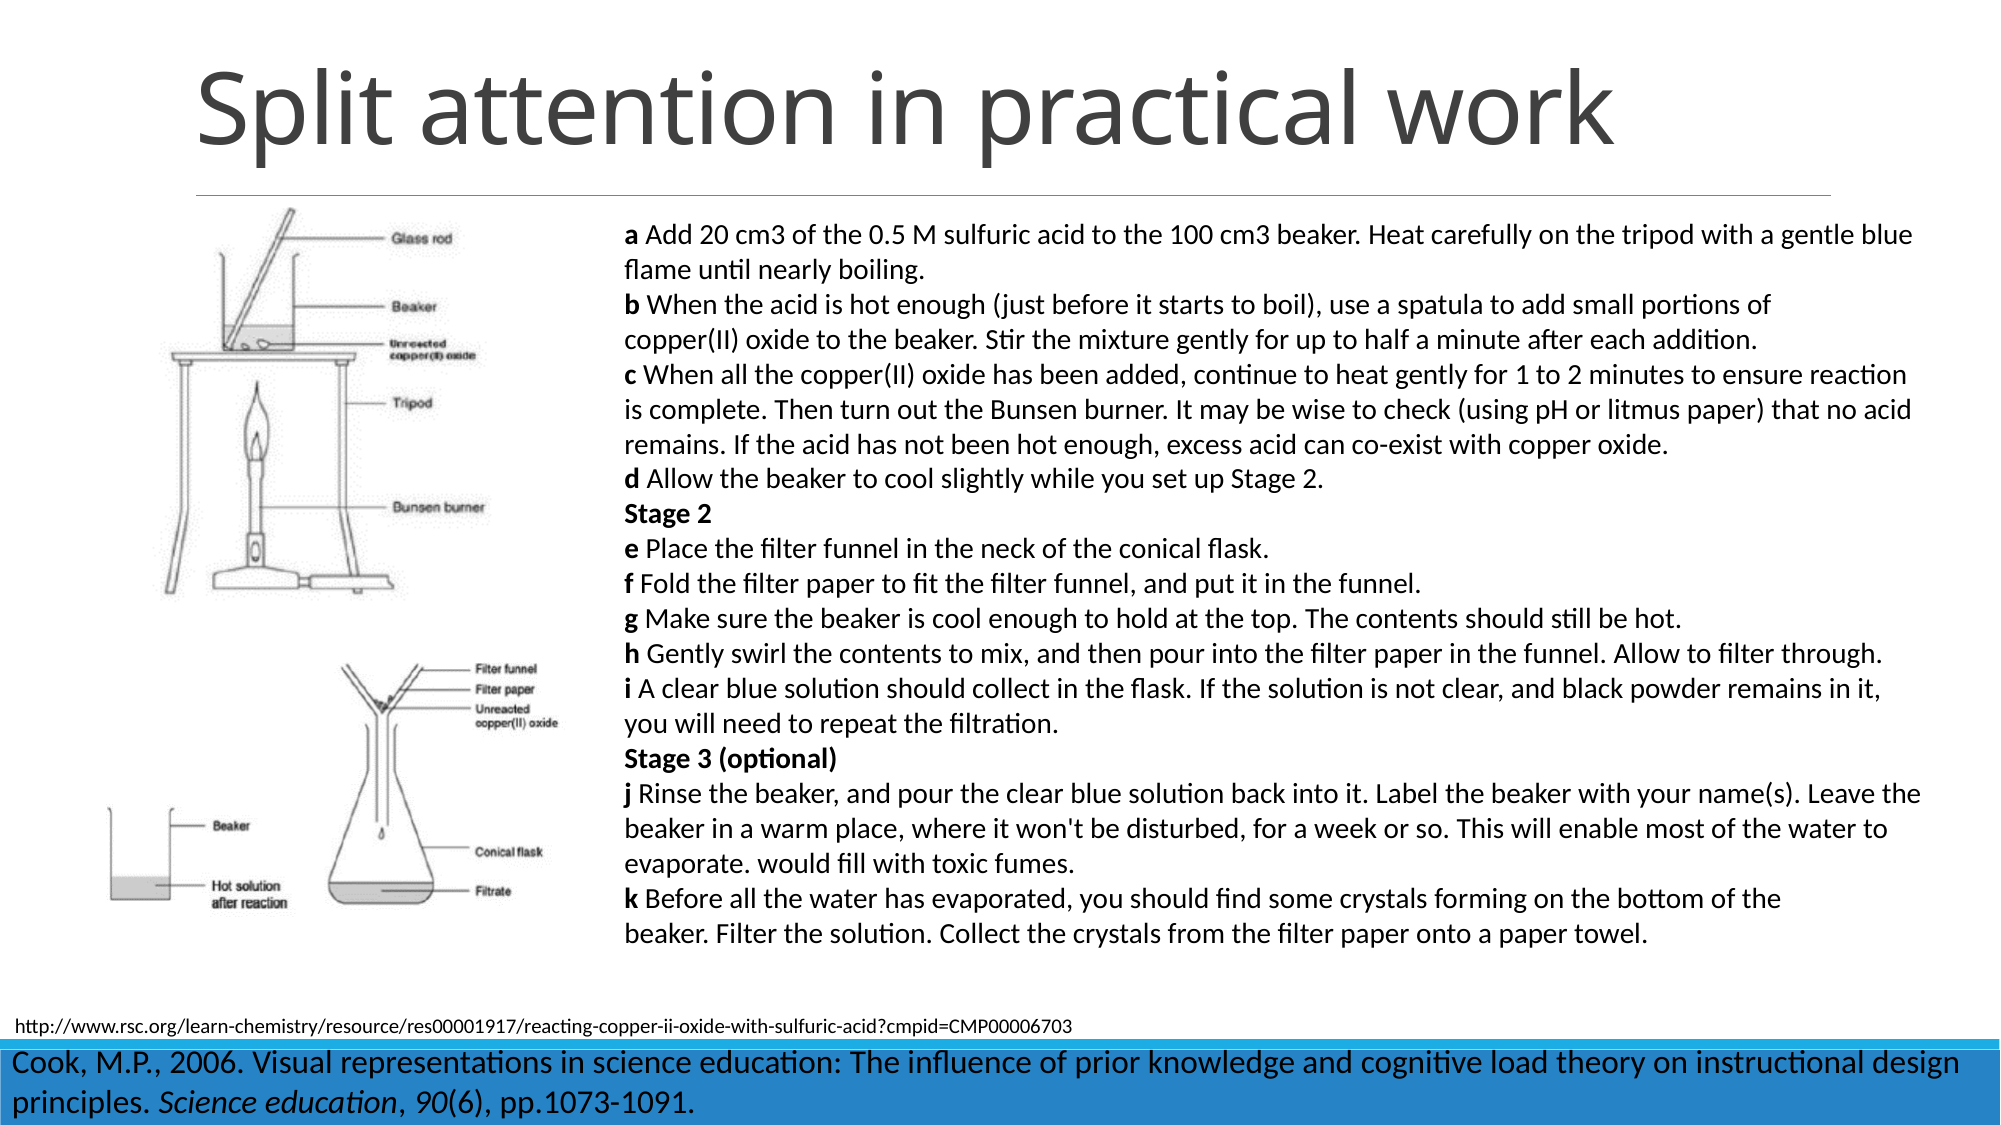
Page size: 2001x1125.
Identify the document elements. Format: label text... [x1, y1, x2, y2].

title Split attention in practical work [180, 47, 1830, 173]
picture [119, 207, 513, 608]
picture [89, 647, 591, 918]
text_box a Add 20 cm3 of the 0.5 M sulfuric acid to the 100 cm3 beaker. Heat carefully on the tripod with a gentle blue flame until nearly boiling. b When the acid is hot enough (just before it starts to boil), use a spatula to add small portions of copper(II) oxide to the beaker. Stir the mixture gently for up to half a minute after each addition. c When all the copper(II) oxide has been added, continue to heat gently for 1 to 2 minutes to ensure reaction is complete. Then turn out the Bunsen burner. It may be wise to check (using pH or litmus paper) that no acid remains. If the acid has not been hot enough, excess acid can co-exist with copper oxide. d Allow the beaker to cool slightly while you set up Stage 2. Stage 2 e Place the filter funnel in the neck of the conical flask. f Fold the filter paper to fit the filter funnel, and put it in the funnel. g Make sure the beaker is cool enough to hold at the top. The contents should still be hot. h Gently swirl the contents to mix, and then pour into the filter paper in the funnel. Allow to filter through. i A clear blue solution should collect in the flask. If the solution is not clear, and black powder remains in it, you will need to repeat the filtration. Stage 3 (optional) j Rinse the beaker, and pour the clear blue solution back into it. Label the beaker with your name(s). Leave the beaker in a warm place, where it won't be disturbed, for a week or so. This will enable most of the water to evaporate. would fill with toxic fumes. k Before all the water has evaporated, you should find some crystals forming on the bottom of the beaker. Filter the solution. Collect the crystals from the filter paper onto a paper towel. [609, 207, 1939, 957]
text_box http://www.rsc.org/learn-chemistry/resource/res00001917/reacting-copper-ii-oxide-with-sulfuric-acid?cmpid=CMP00006703 [0, 1005, 1260, 1032]
text_box Cook, M.P., 2006. Visual representations in science education: The influence of prior knowledge and cognitive load theory on instructional design principles. Science education, 90(6), pp.1073-1091. [0, 1032, 2000, 1125]
